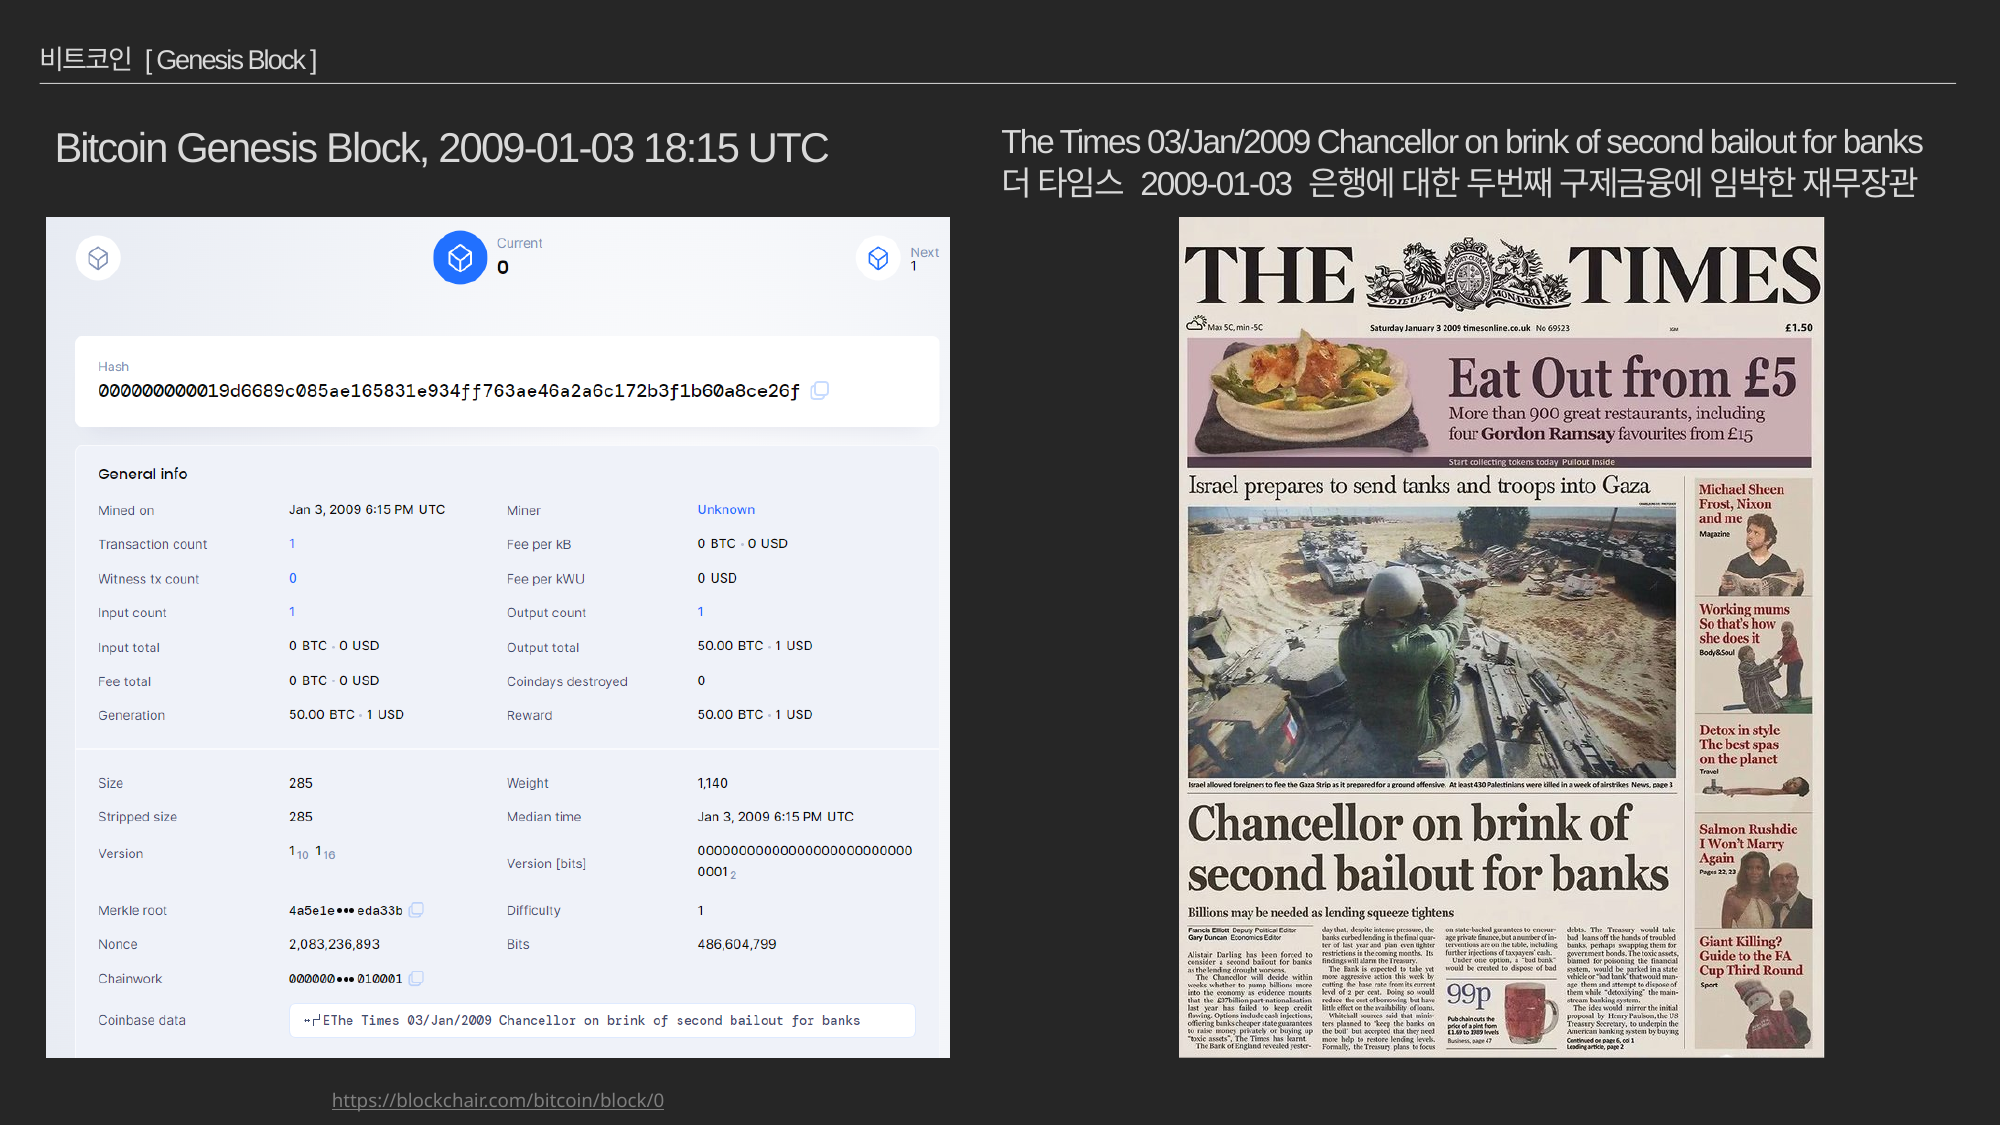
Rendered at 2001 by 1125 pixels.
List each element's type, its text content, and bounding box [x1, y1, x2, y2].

text_box The Times 03/Jan/2009 Chancellor on brink of second bailout for banks 더 타임스 2009-01-03 은행에 대한 두번째 구제금융에 임박한 재무장관 [986, 110, 1987, 1094]
text_box https://blockchair.com/bitcoin/block/0 [253, 1081, 742, 1122]
title 비트코인 [ Genesis Block ] [39, 31, 1961, 84]
picture [46, 217, 950, 1058]
list Bitcoin Genesis Block, 2009-01-03 18:15 UTC [39, 110, 986, 1094]
picture [1179, 217, 1825, 1058]
